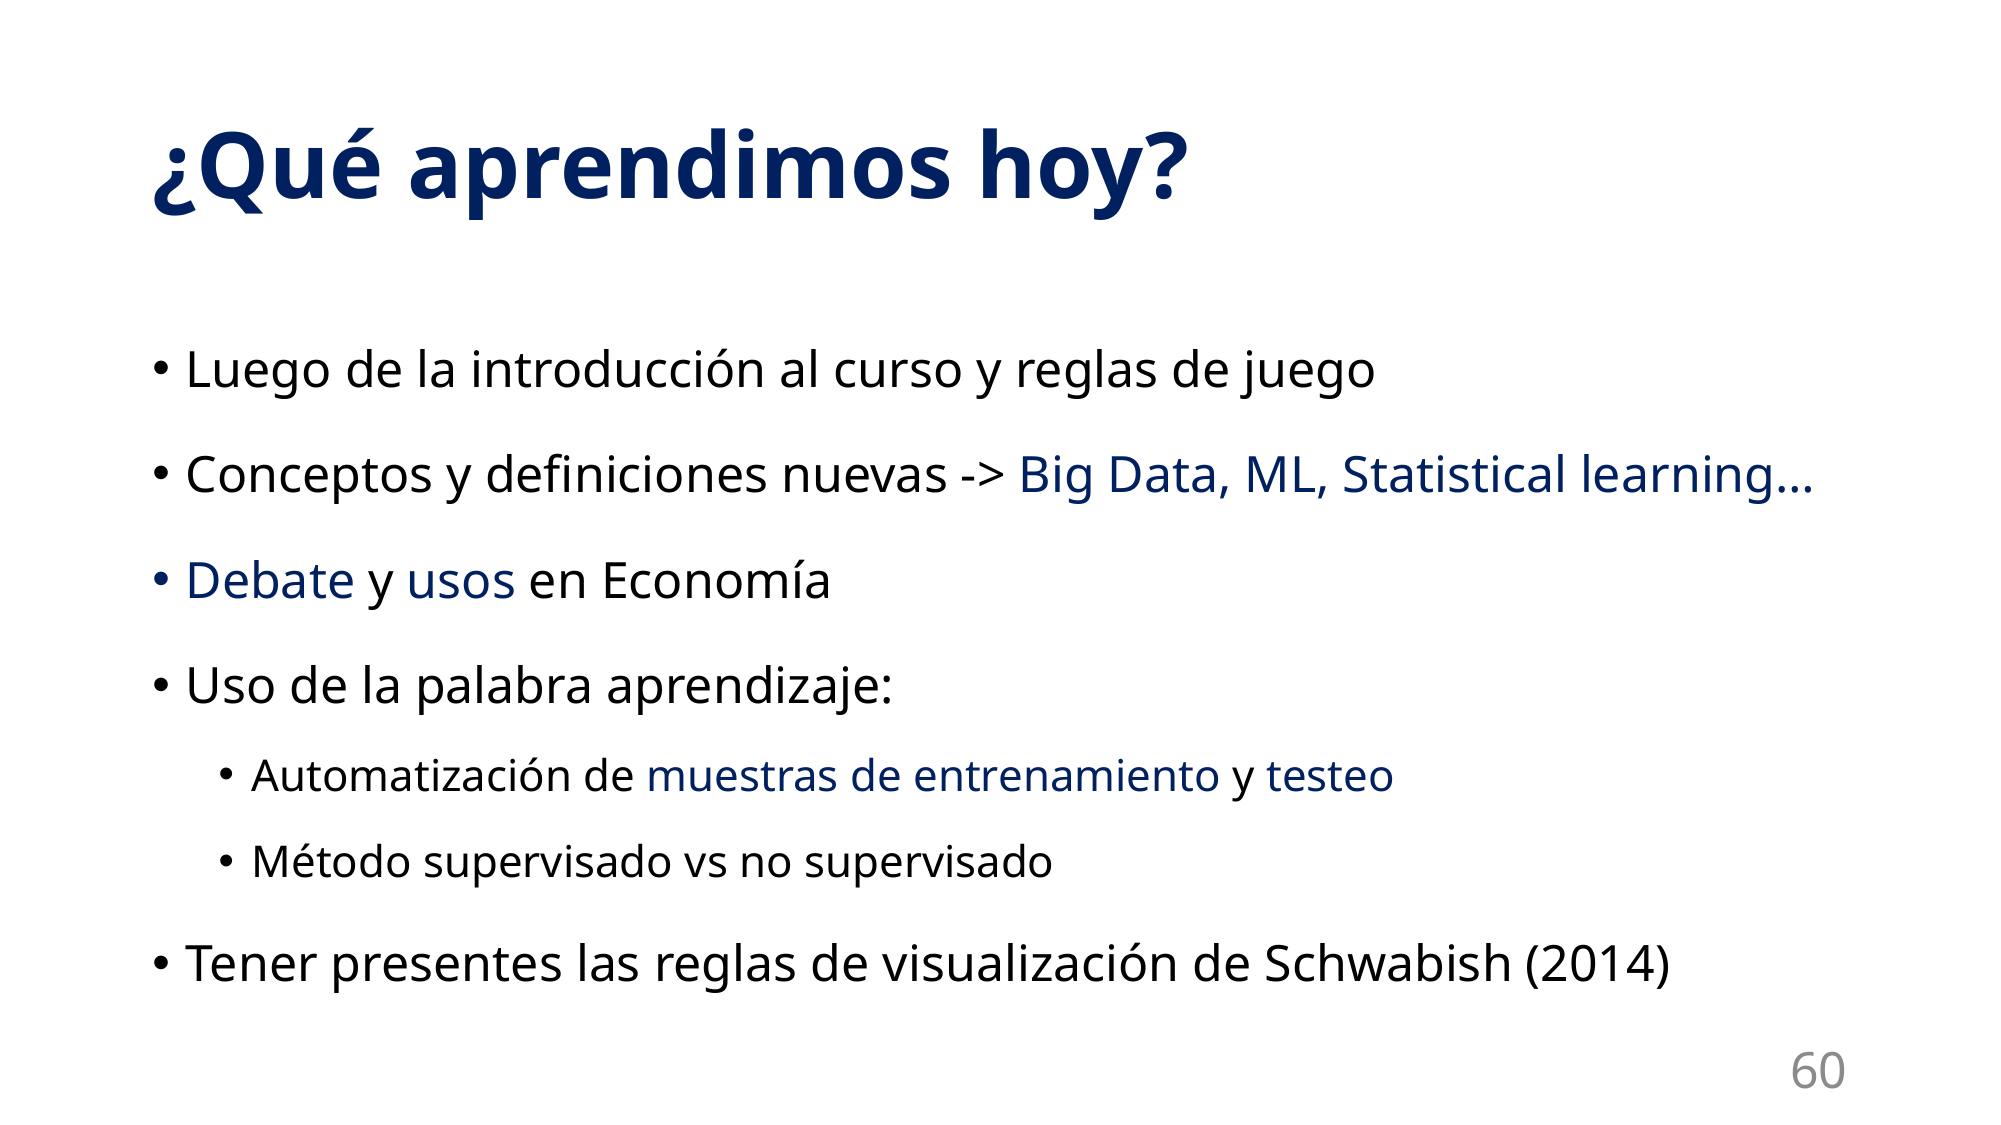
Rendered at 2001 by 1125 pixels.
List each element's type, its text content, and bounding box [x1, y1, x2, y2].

list Luego de la introducción al curso y reglas de juego Conceptos y definiciones nuevas -> Big Data, ML, Statistical learning… Debate y usos en Economía Uso de la palabra aprendizaje: Automatización de muestras de entrenamiento y testeo Método supervisado vs no supervisado Tener presentes las reglas de visualización de Schwabish (2014) [137, 299, 1863, 1014]
slide_number 60 [1412, 1042, 1863, 1103]
title ¿Qué aprendimos hoy? [137, 59, 1863, 278]
